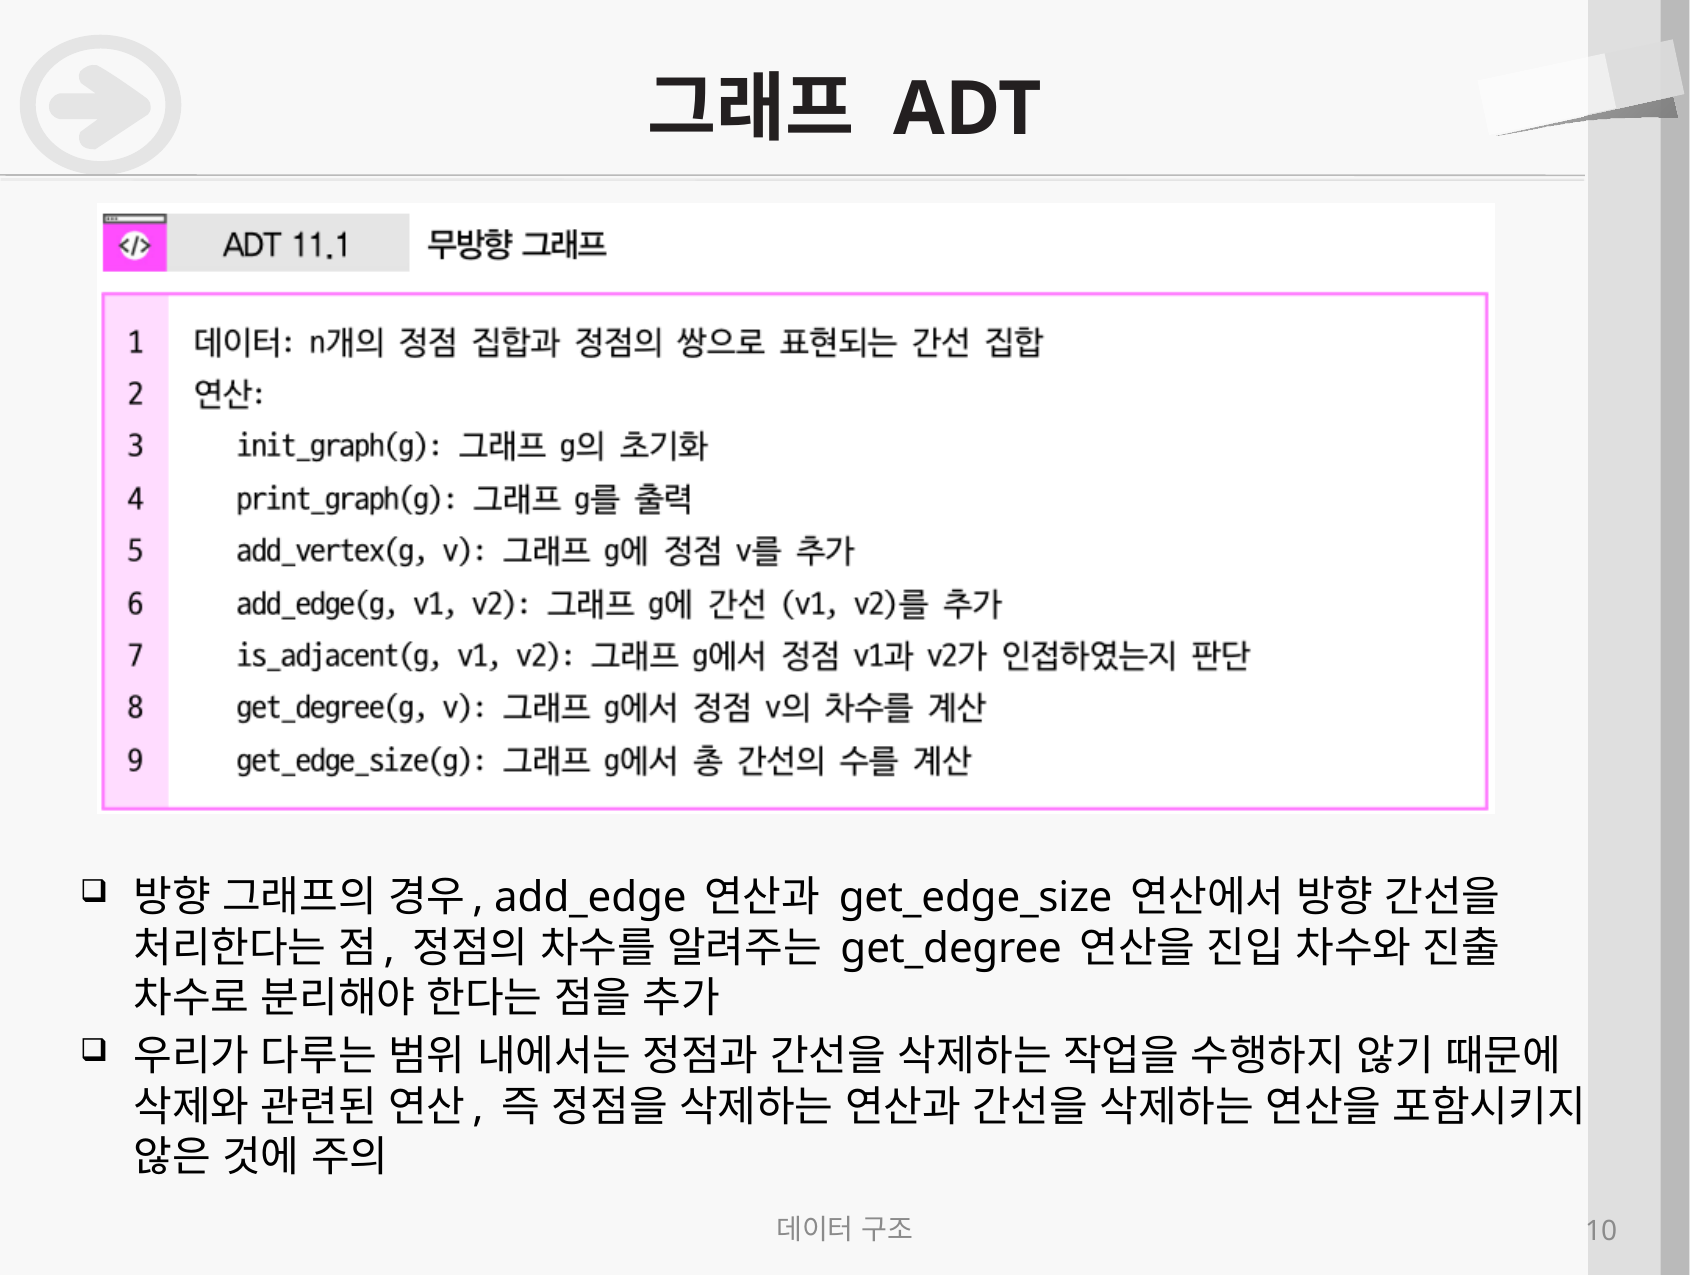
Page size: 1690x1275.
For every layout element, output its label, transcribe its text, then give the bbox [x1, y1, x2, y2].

picture [96, 203, 1495, 814]
title 그래프 ADT [57, 28, 1633, 181]
slide_number 10 [1238, 1203, 1633, 1260]
footer 데이터 구조 [577, 1203, 1113, 1260]
list 방향 그래프의 경우, add_edge 연산과 get_edge_size 연산에서 방향 간선을 처리한다는 점, 정점의 차수를 알려주는 get_degree 연산을 진입 차수와 진출 차수로 분리해야 한다는 점을 추가 우리가 다루는 범위 내에서는 정점과 간선을 삭제하는 작업을 수행하지 않기 때문에 삭제와 관련된 연산, 즉 정점을 삭제하는 연산과 간선을 삭제하는 연산을 포함시키지 않은 것에 주의 [65, 862, 1641, 1188]
